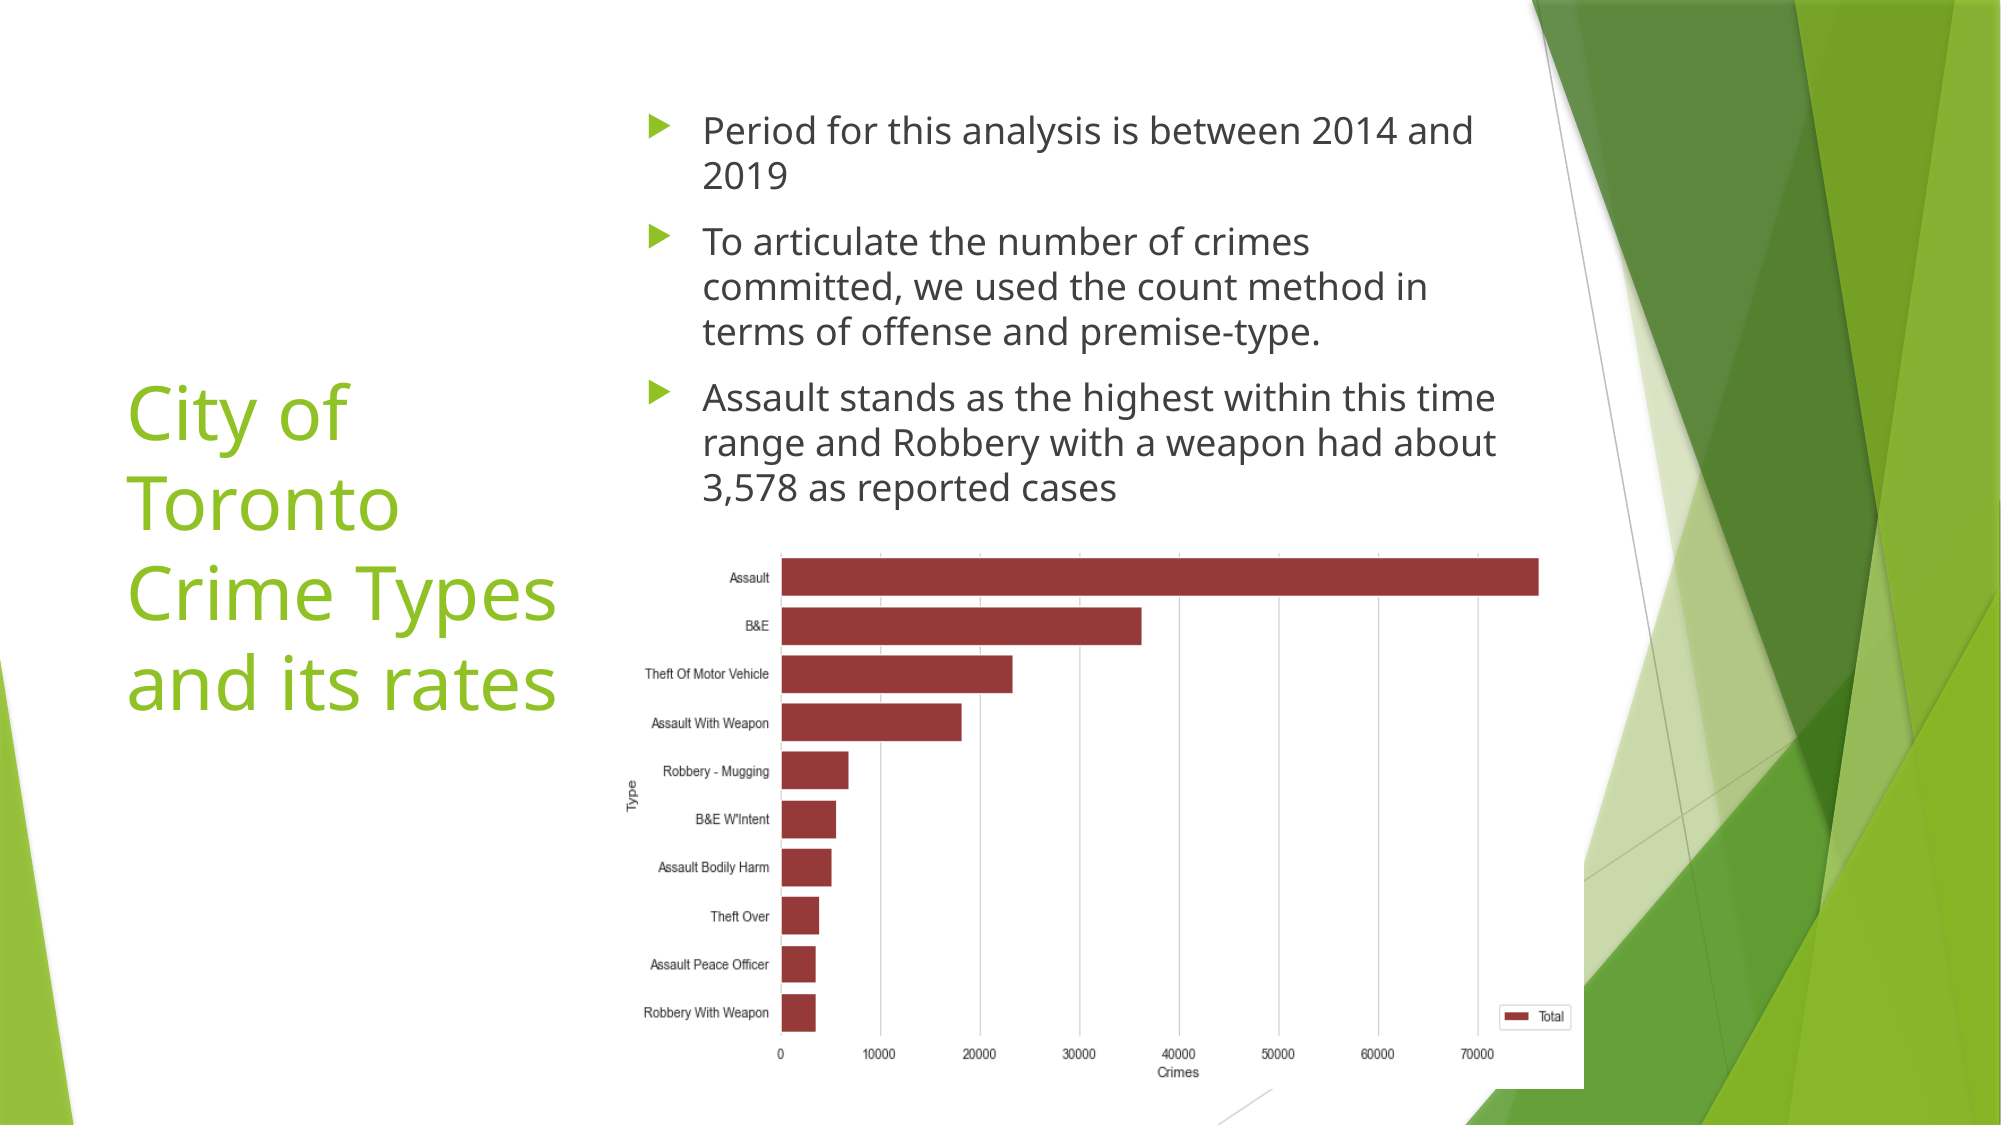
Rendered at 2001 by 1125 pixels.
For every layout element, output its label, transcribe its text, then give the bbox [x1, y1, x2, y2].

picture [619, 543, 1585, 1089]
title City of Toronto Crime Types and its rates [111, 99, 594, 991]
list Period for this analysis is between 2014 and 2019 To articulate the number of crimes committed, we used the count method in terms of offense and premise-type. Assault stands as the highest within this time range and Robbery with a weapon had about 3,578 as reported cases [631, 99, 1521, 542]
